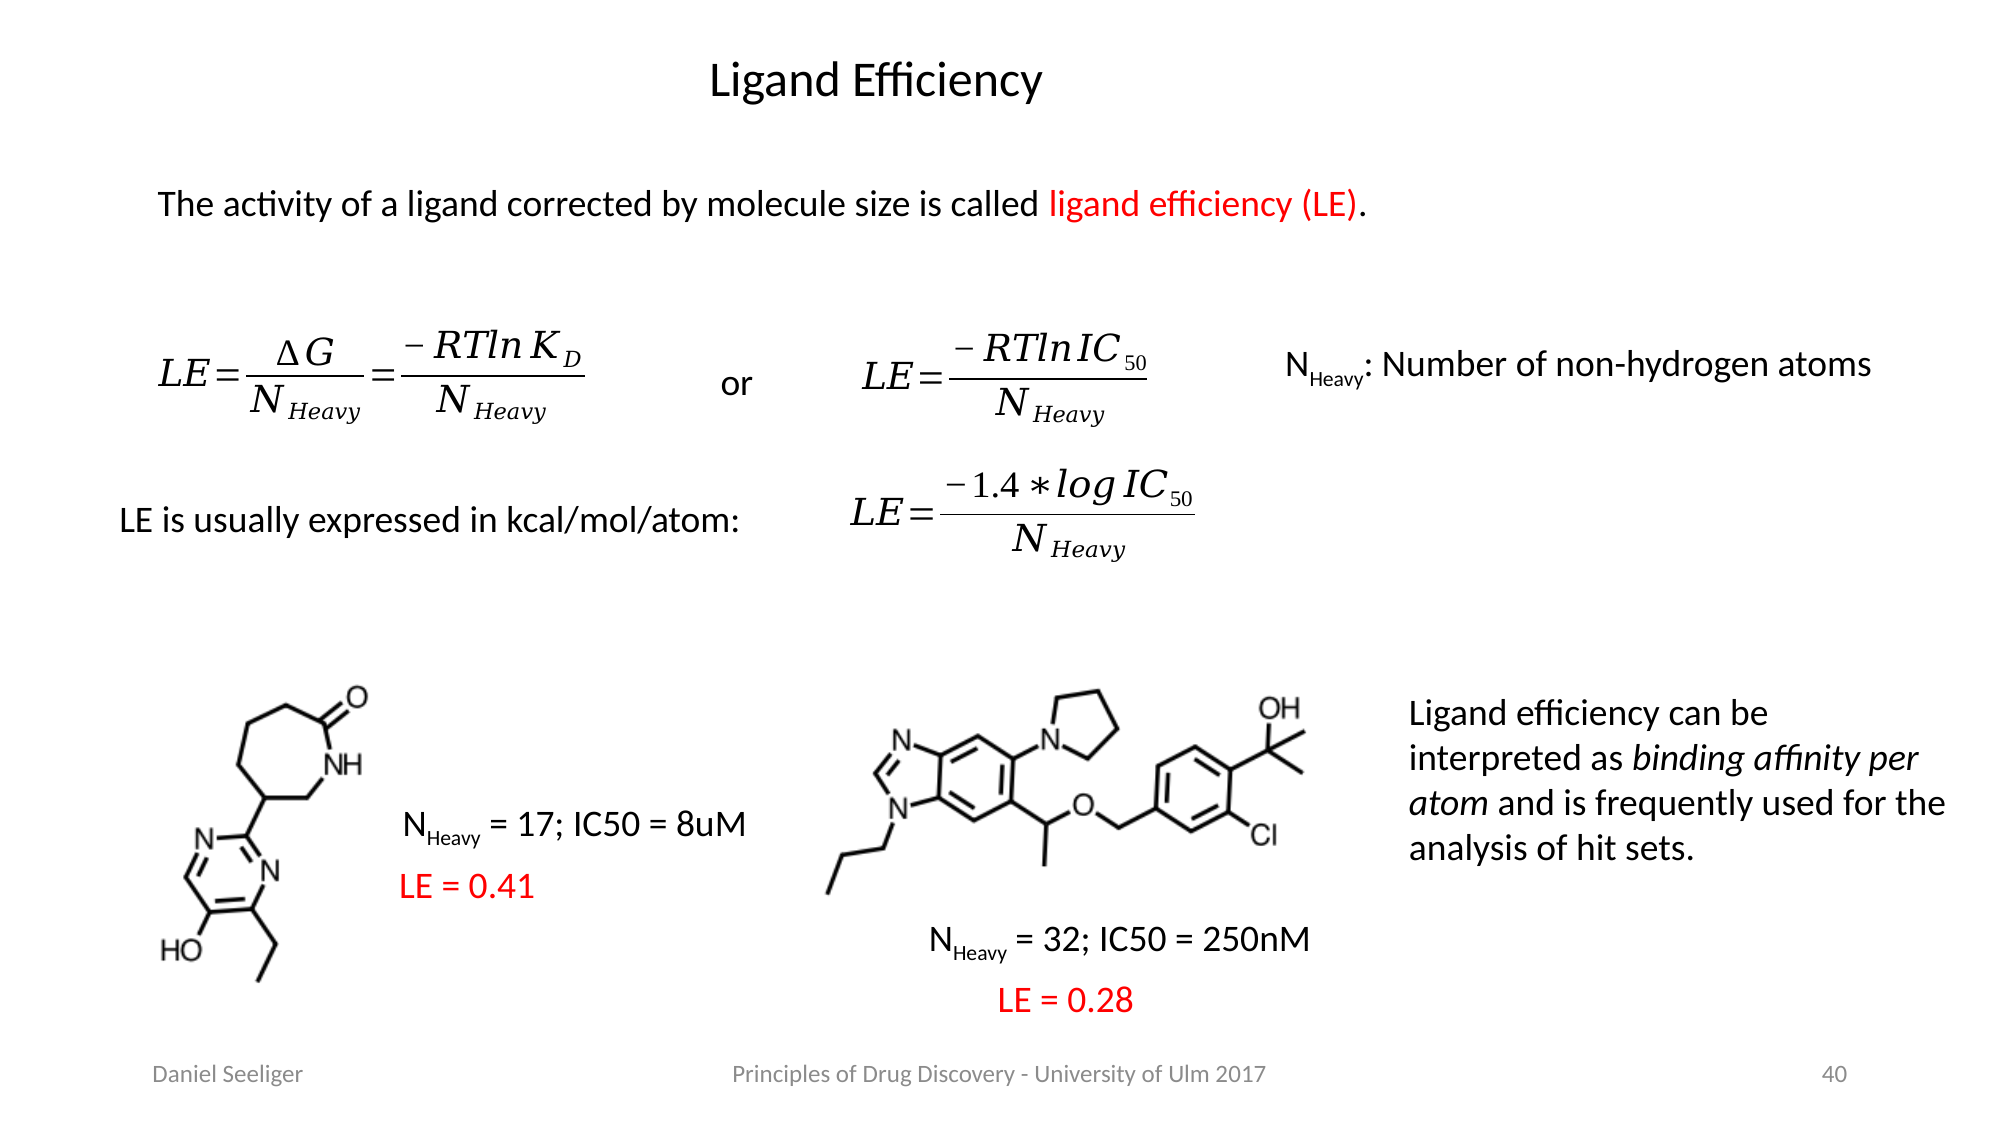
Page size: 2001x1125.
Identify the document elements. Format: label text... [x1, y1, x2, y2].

slide_number Daniel Seeliger [137, 1042, 588, 1103]
footer Principles of Drug Discovery - University of Ulm 2017 [662, 1042, 1338, 1103]
text_box or [705, 350, 769, 410]
picture [820, 683, 1312, 900]
text_box LE is usually expressed in kcal/mol/atom: [104, 487, 757, 548]
text_box NHeavy = 17; IC50 = 8uM [387, 791, 762, 858]
text_box NHeavy = 32; IC50 = 250nM [914, 906, 1327, 972]
text_box LE = 0.28 [982, 967, 1149, 1028]
text_box The activity of a ligand corrected by molecule size is called ligand efficiency (LE). [143, 171, 1383, 231]
picture [155, 680, 370, 988]
text_box NHeavy: Number of non-hydrogen atoms [1270, 331, 1888, 398]
text_box LE = 0.41 [384, 853, 551, 914]
text_box Ligand efficiency can be interpreted as binding affinity per atom and is frequently used for the analysis of hit sets. [1394, 680, 1964, 876]
text_box Ligand Efficiency [694, 39, 1059, 114]
slide_number 40 [1412, 1042, 1863, 1103]
